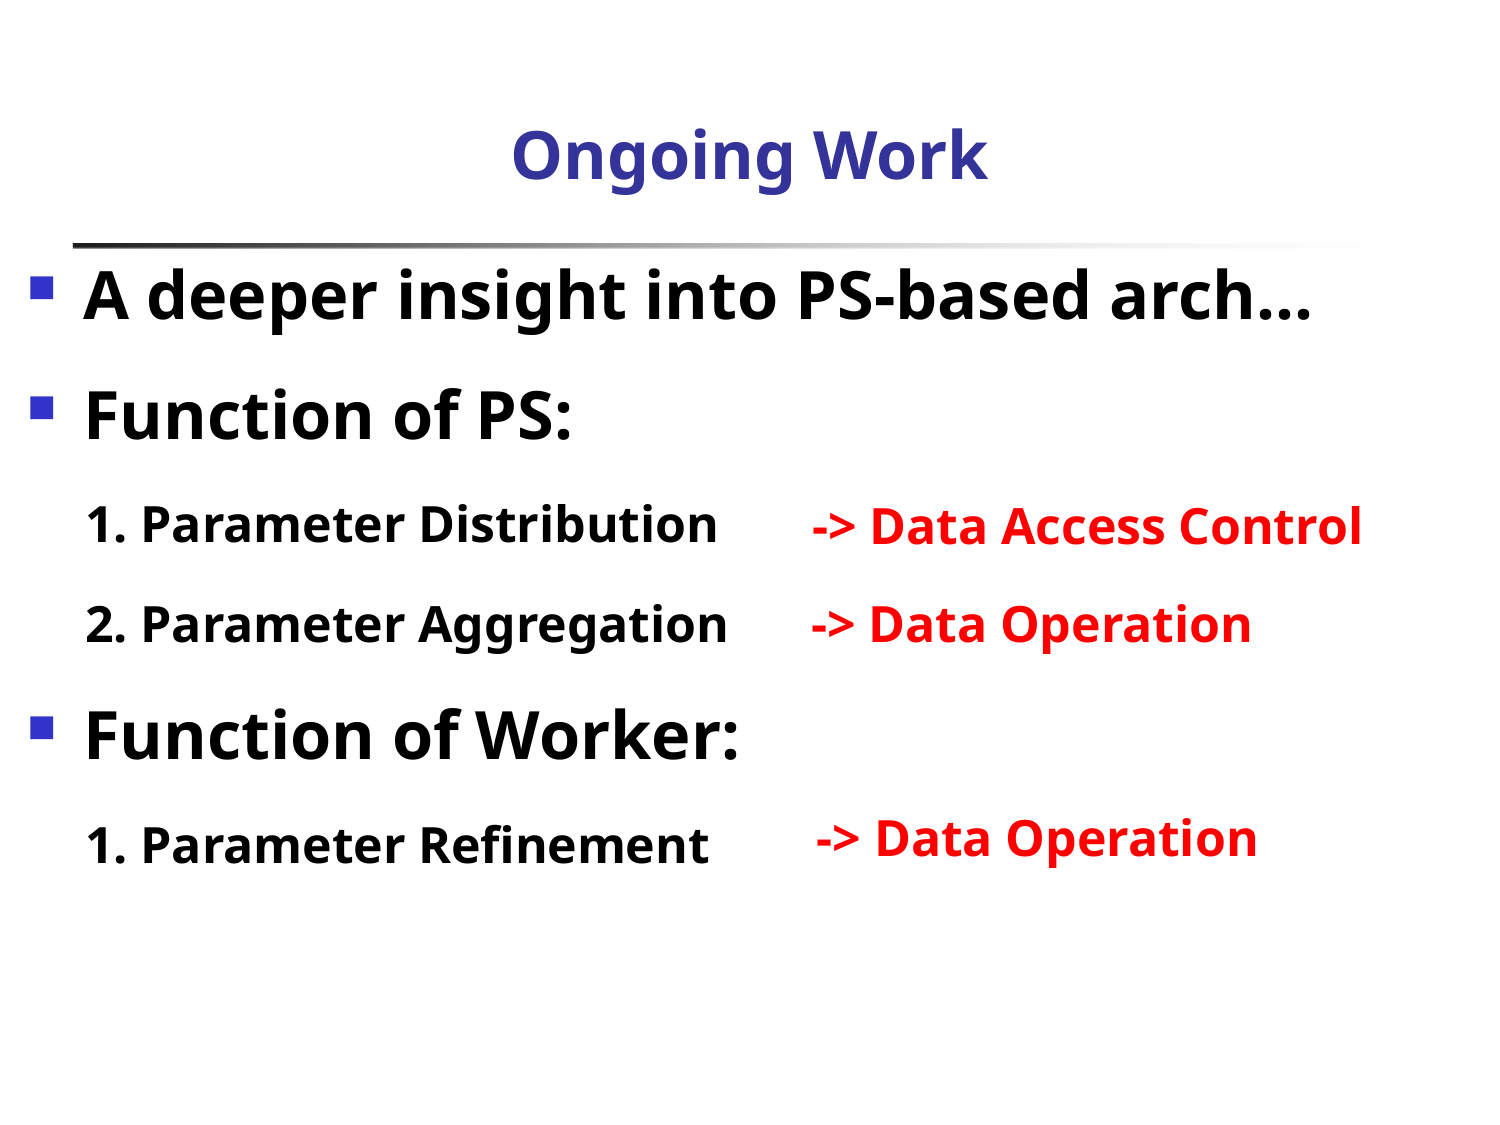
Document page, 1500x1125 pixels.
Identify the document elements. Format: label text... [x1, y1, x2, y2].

text_box -> Data Operation [802, 798, 1274, 874]
text_box -> Data Operation [796, 584, 1269, 660]
text_box A deeper insight into PS-based arch… Function of PS: 1. Parameter Distribution 2. Parameter Aggregation Function of Worker: 1. Parameter Refinement [24, 252, 1500, 969]
text_box -> Data Access Control [797, 487, 1379, 563]
title Ongoing Work [0, 13, 1500, 302]
